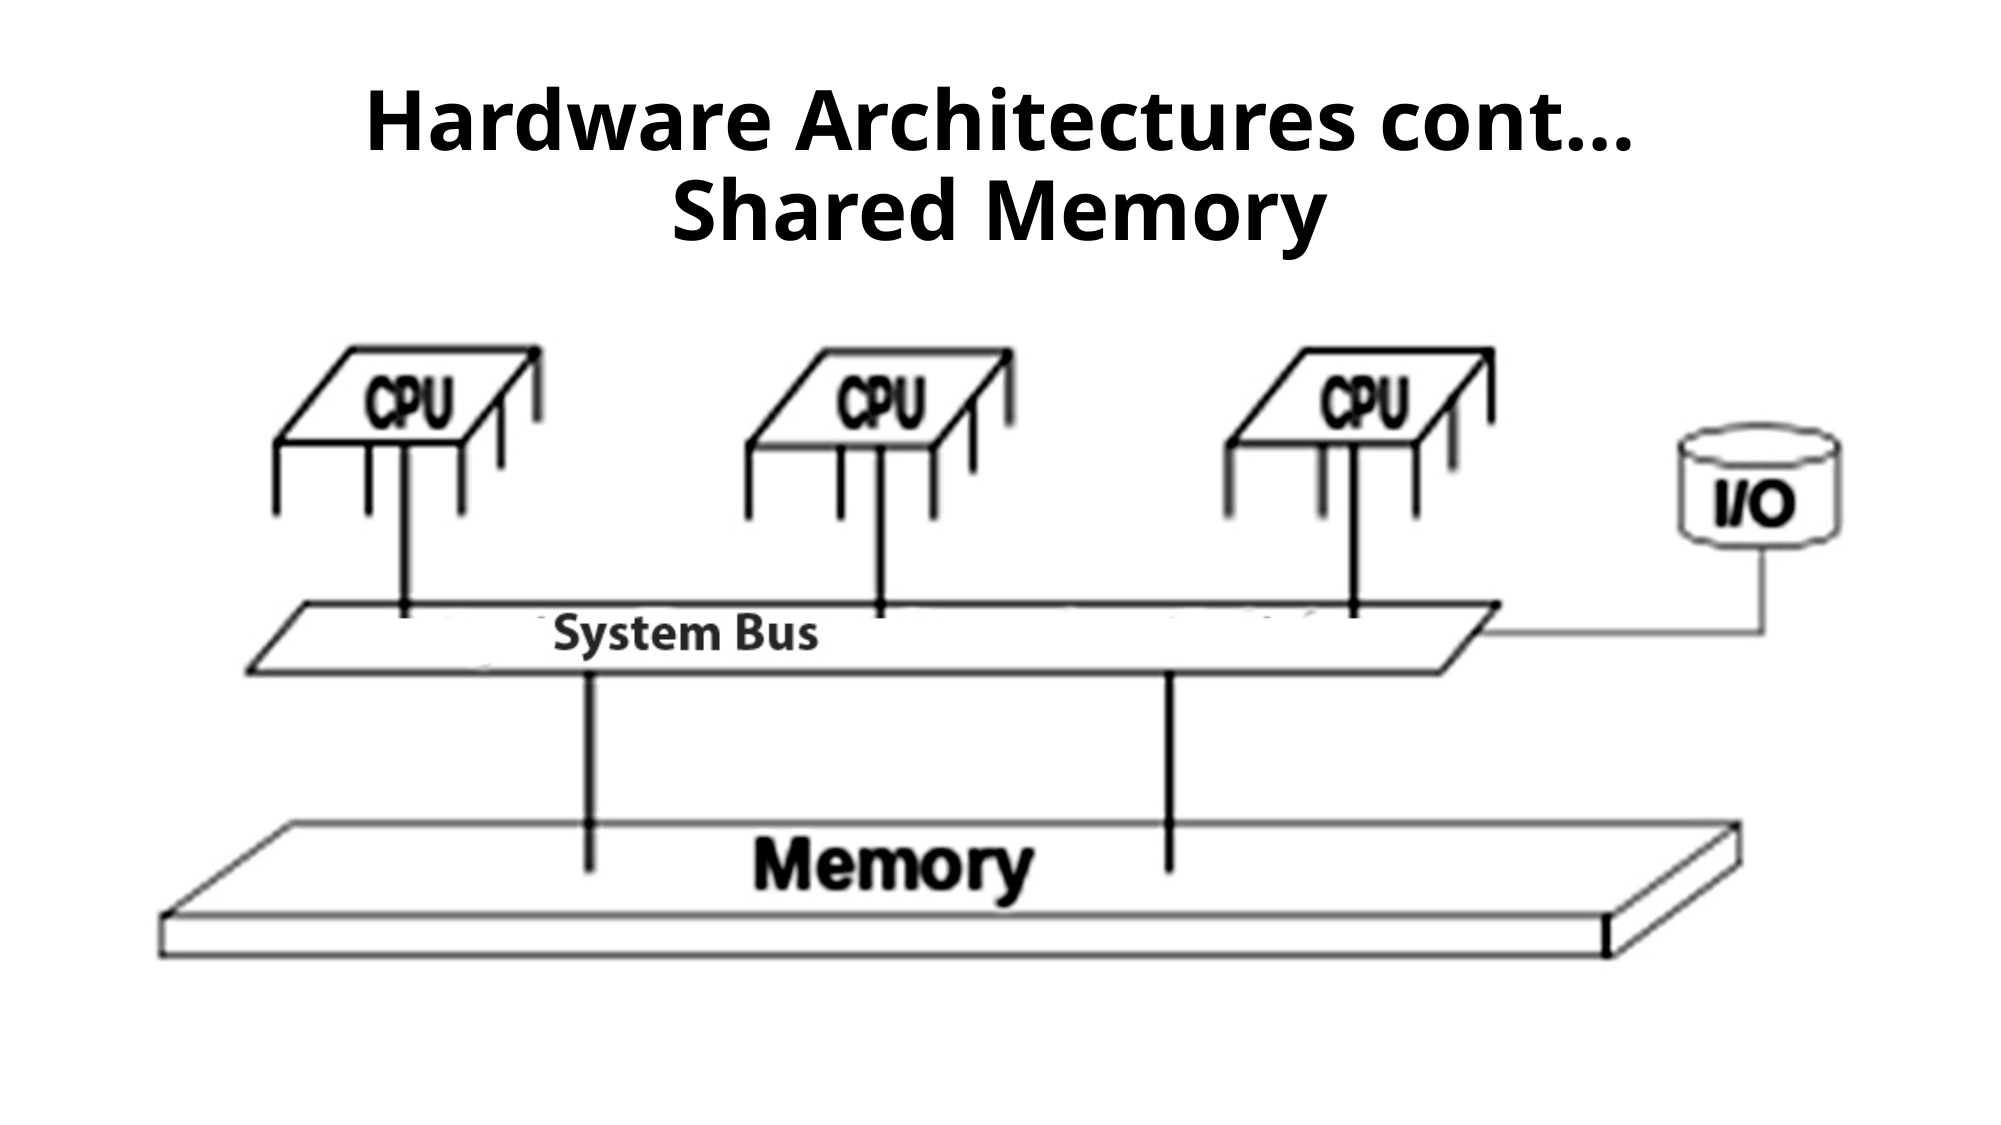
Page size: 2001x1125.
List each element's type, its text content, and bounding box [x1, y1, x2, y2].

title Hardware Architectures cont… Shared Memory [137, 59, 1863, 278]
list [136, 279, 1863, 1022]
